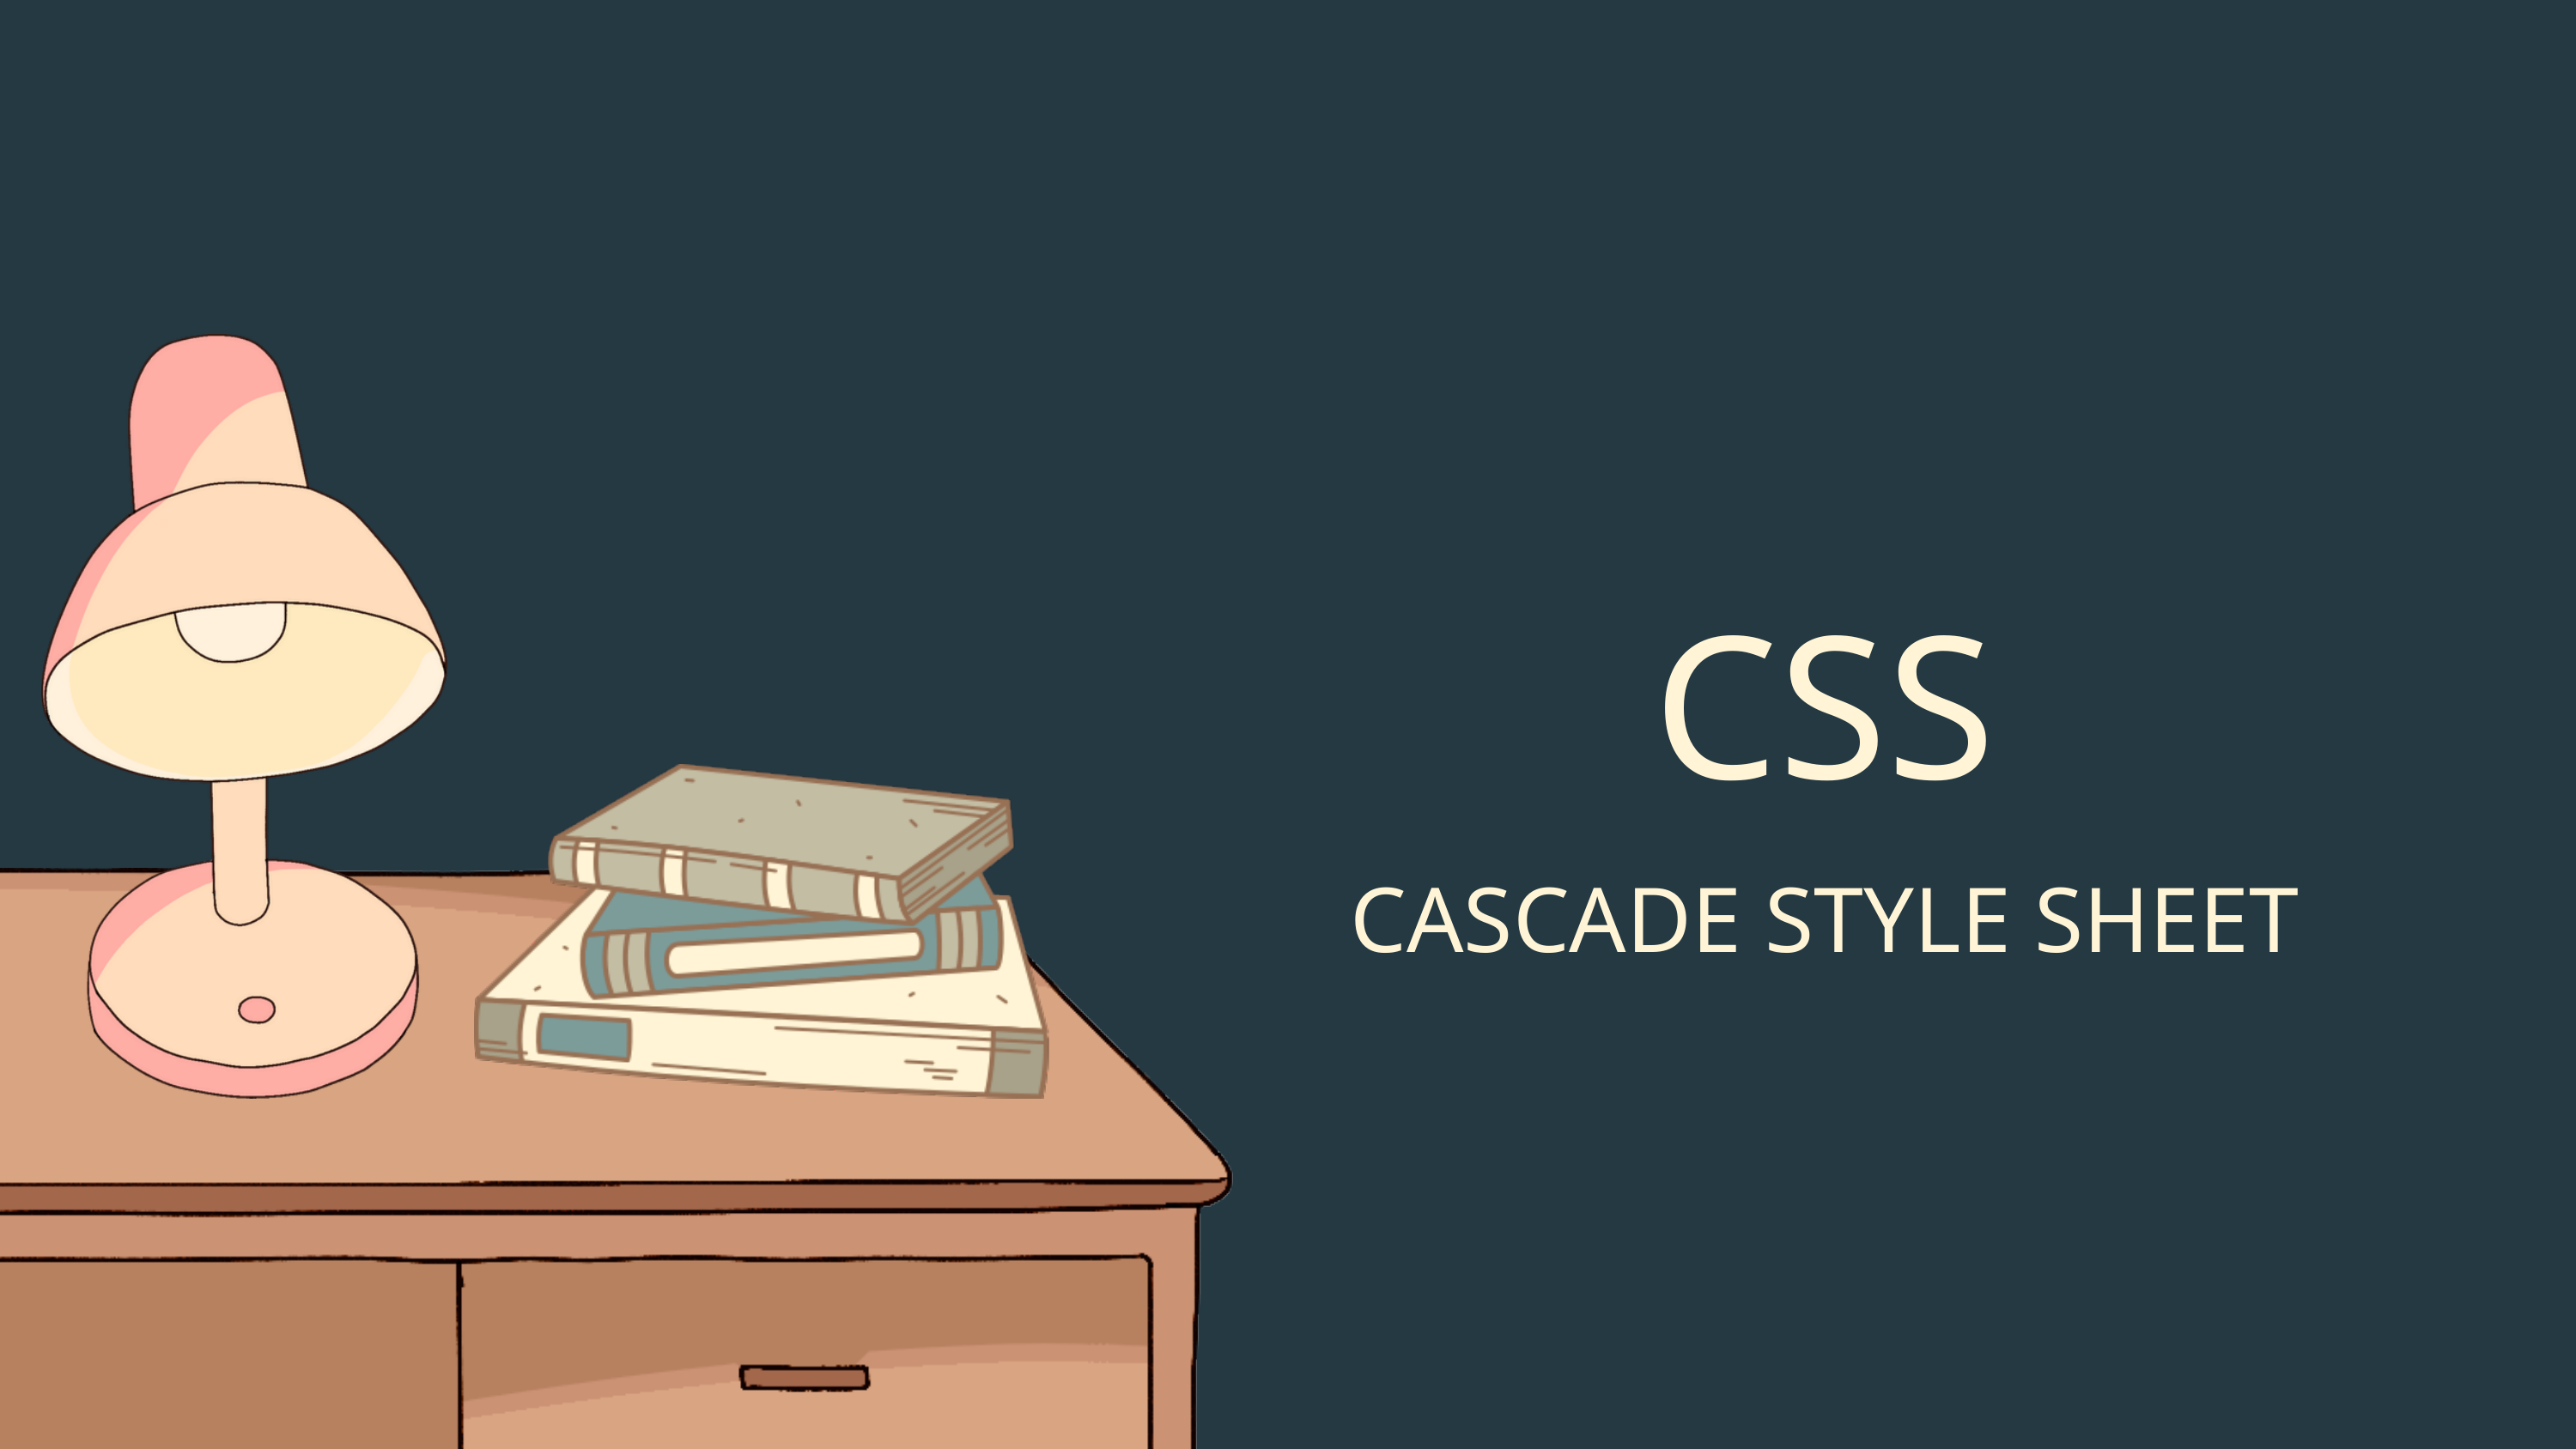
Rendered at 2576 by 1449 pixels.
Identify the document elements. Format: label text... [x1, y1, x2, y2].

picture [0, 333, 1235, 1449]
text_box CSS CASCADE STYLE SHEET [1159, 650, 2491, 971]
